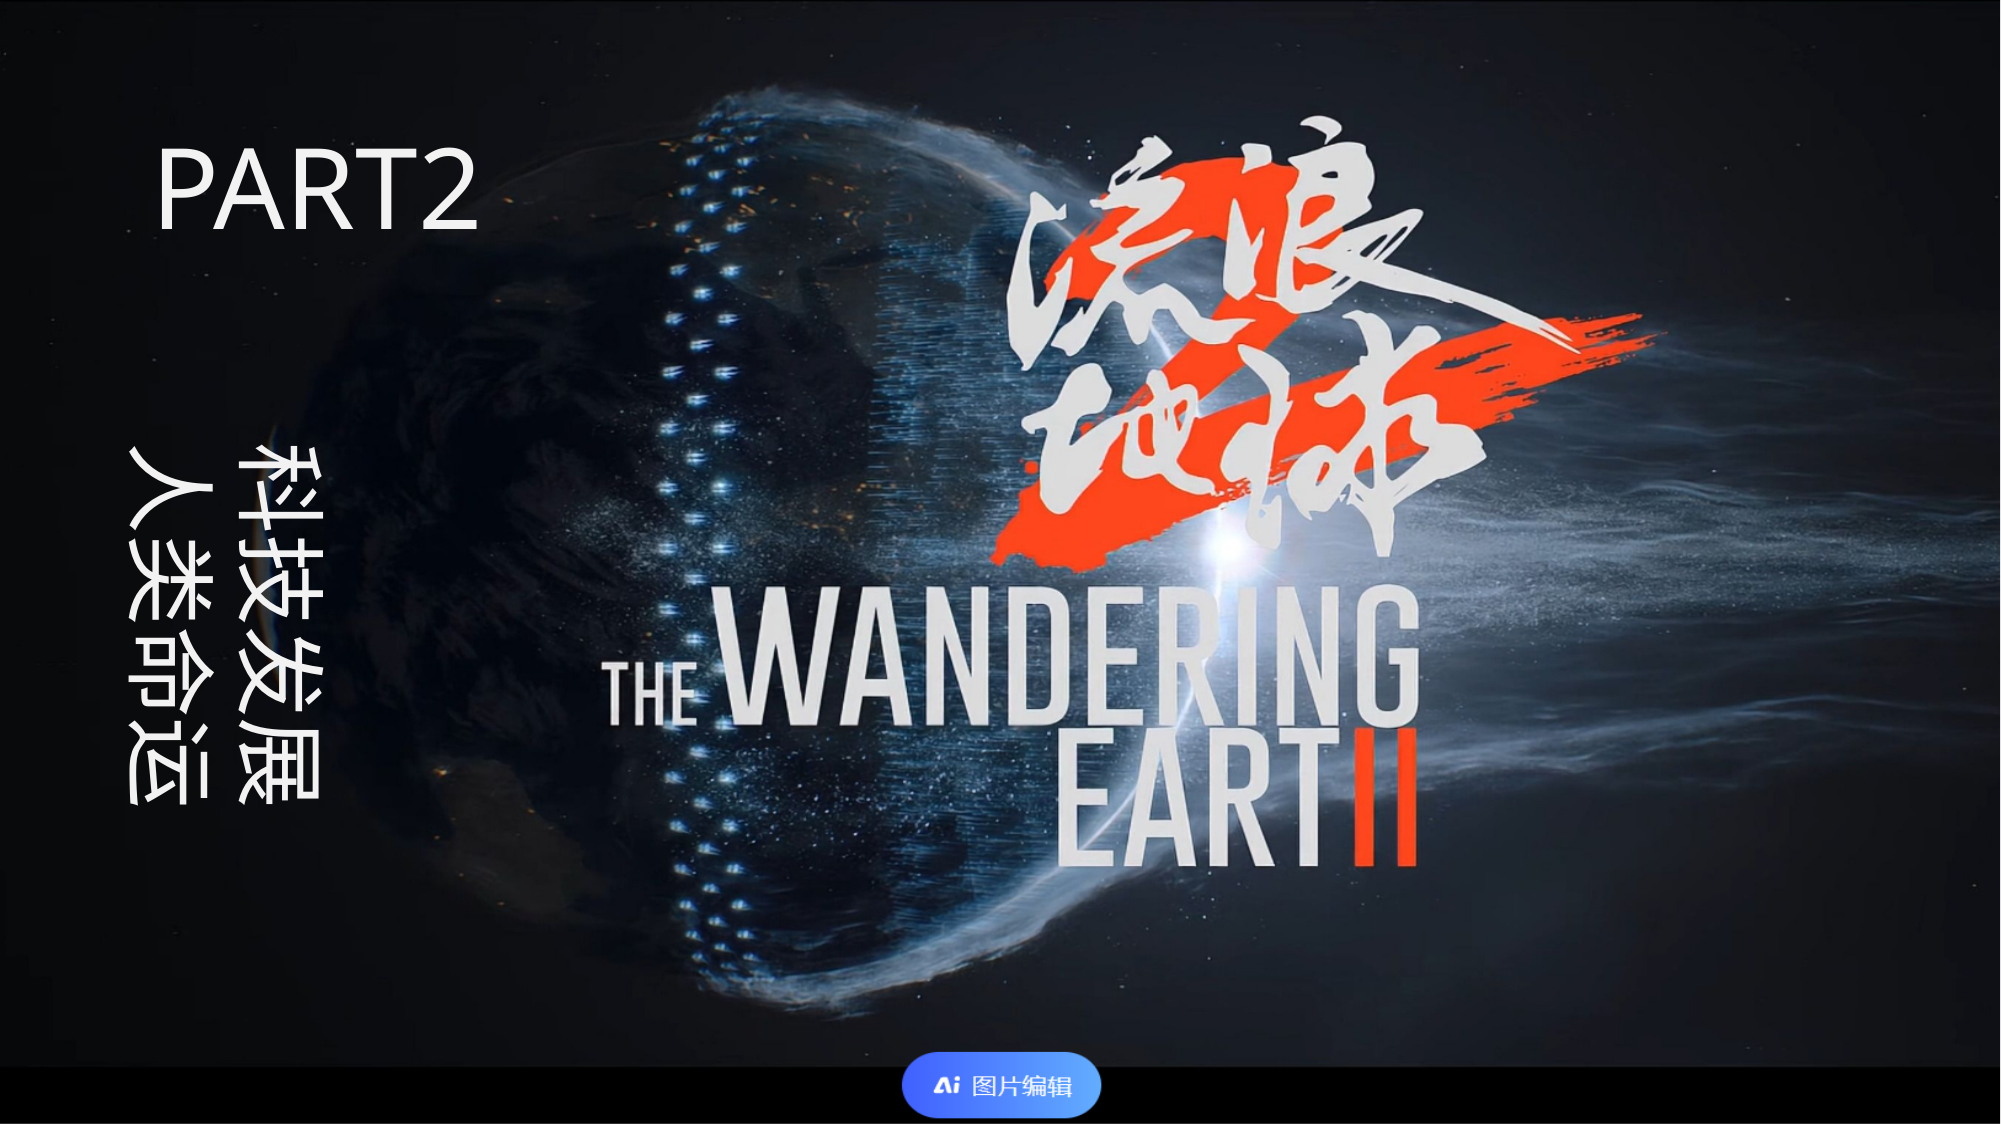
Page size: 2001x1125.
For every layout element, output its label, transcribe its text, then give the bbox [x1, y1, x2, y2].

text_box 科技发展 人类命运 [92, 427, 346, 1063]
picture [0, 0, 2001, 1125]
text_box PART2 [136, 109, 500, 260]
